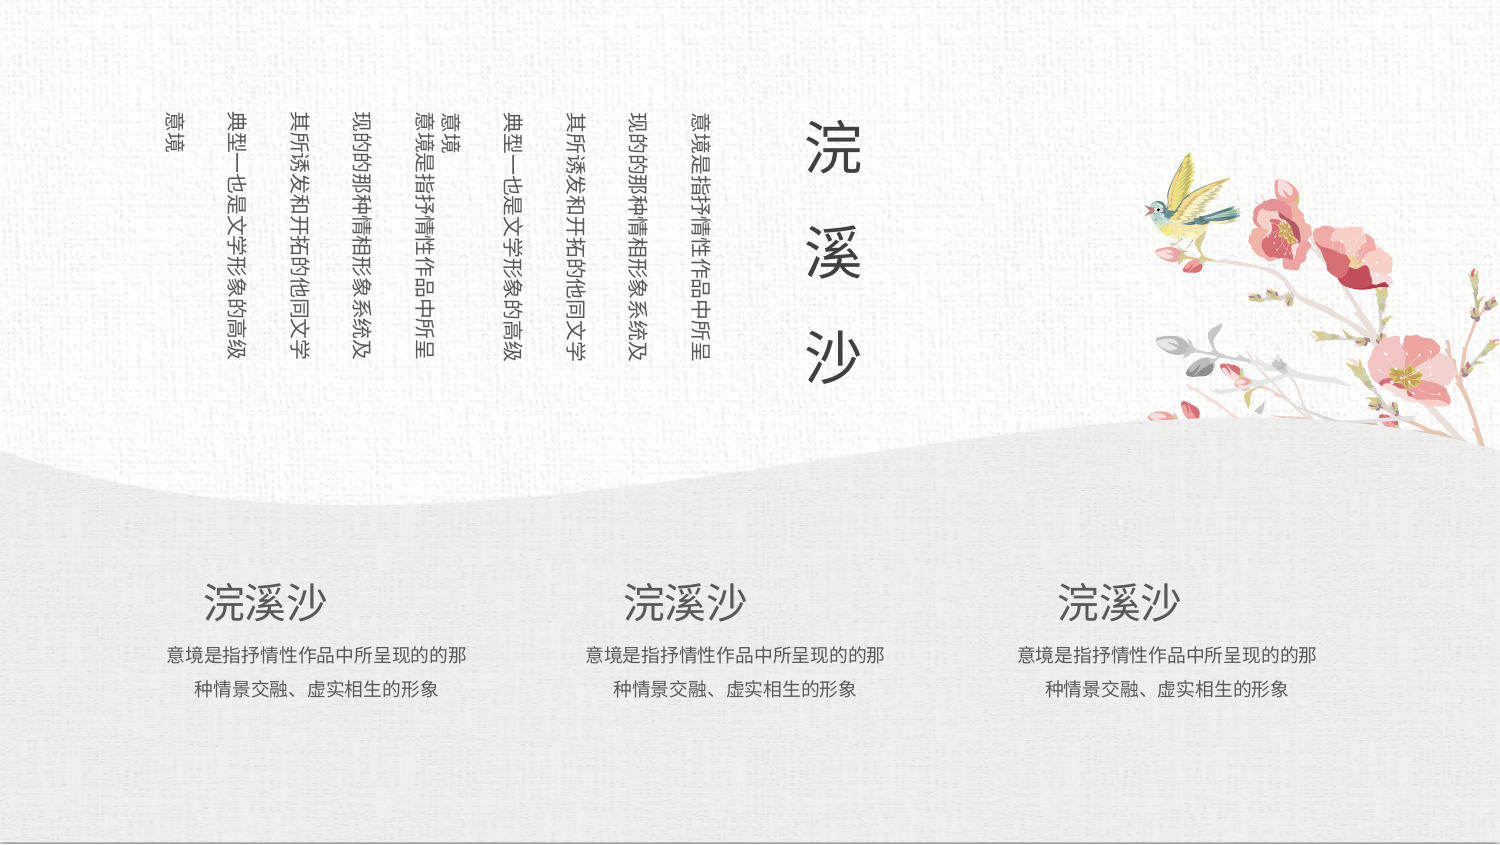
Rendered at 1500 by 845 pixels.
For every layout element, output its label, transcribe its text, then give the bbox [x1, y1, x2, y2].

text_box 意境是指抒情性作品中所呈现的的那种情相形象系统及其所诱发和开拓的他同文学典型一也是文学形象的高级意境 [485, 98, 759, 396]
picture [1143, 138, 1460, 522]
text_box 浣溪沙 [789, 68, 867, 399]
text_box 意境是指抒情性作品中所呈现的的那种情景交融、虚实相生的形象 [148, 625, 485, 708]
text_box 浣溪沙 [1042, 569, 1293, 625]
text_box 浣溪沙 [188, 569, 446, 625]
text_box 浣溪沙 [608, 569, 859, 625]
text_box 意境是指抒情性作品中所呈现的的那种情相形象系统及其所诱发和开拓的他同文学典型一也是文学形象的高级意境 [209, 96, 483, 395]
text_box [0, 417, 1500, 844]
text_box 意境是指抒情性作品中所呈现的的那种情景交融、虚实相生的形象 [567, 625, 903, 708]
text_box 意境是指抒情性作品中所呈现的的那种情景交融、虚实相生的形象 [999, 625, 1335, 708]
